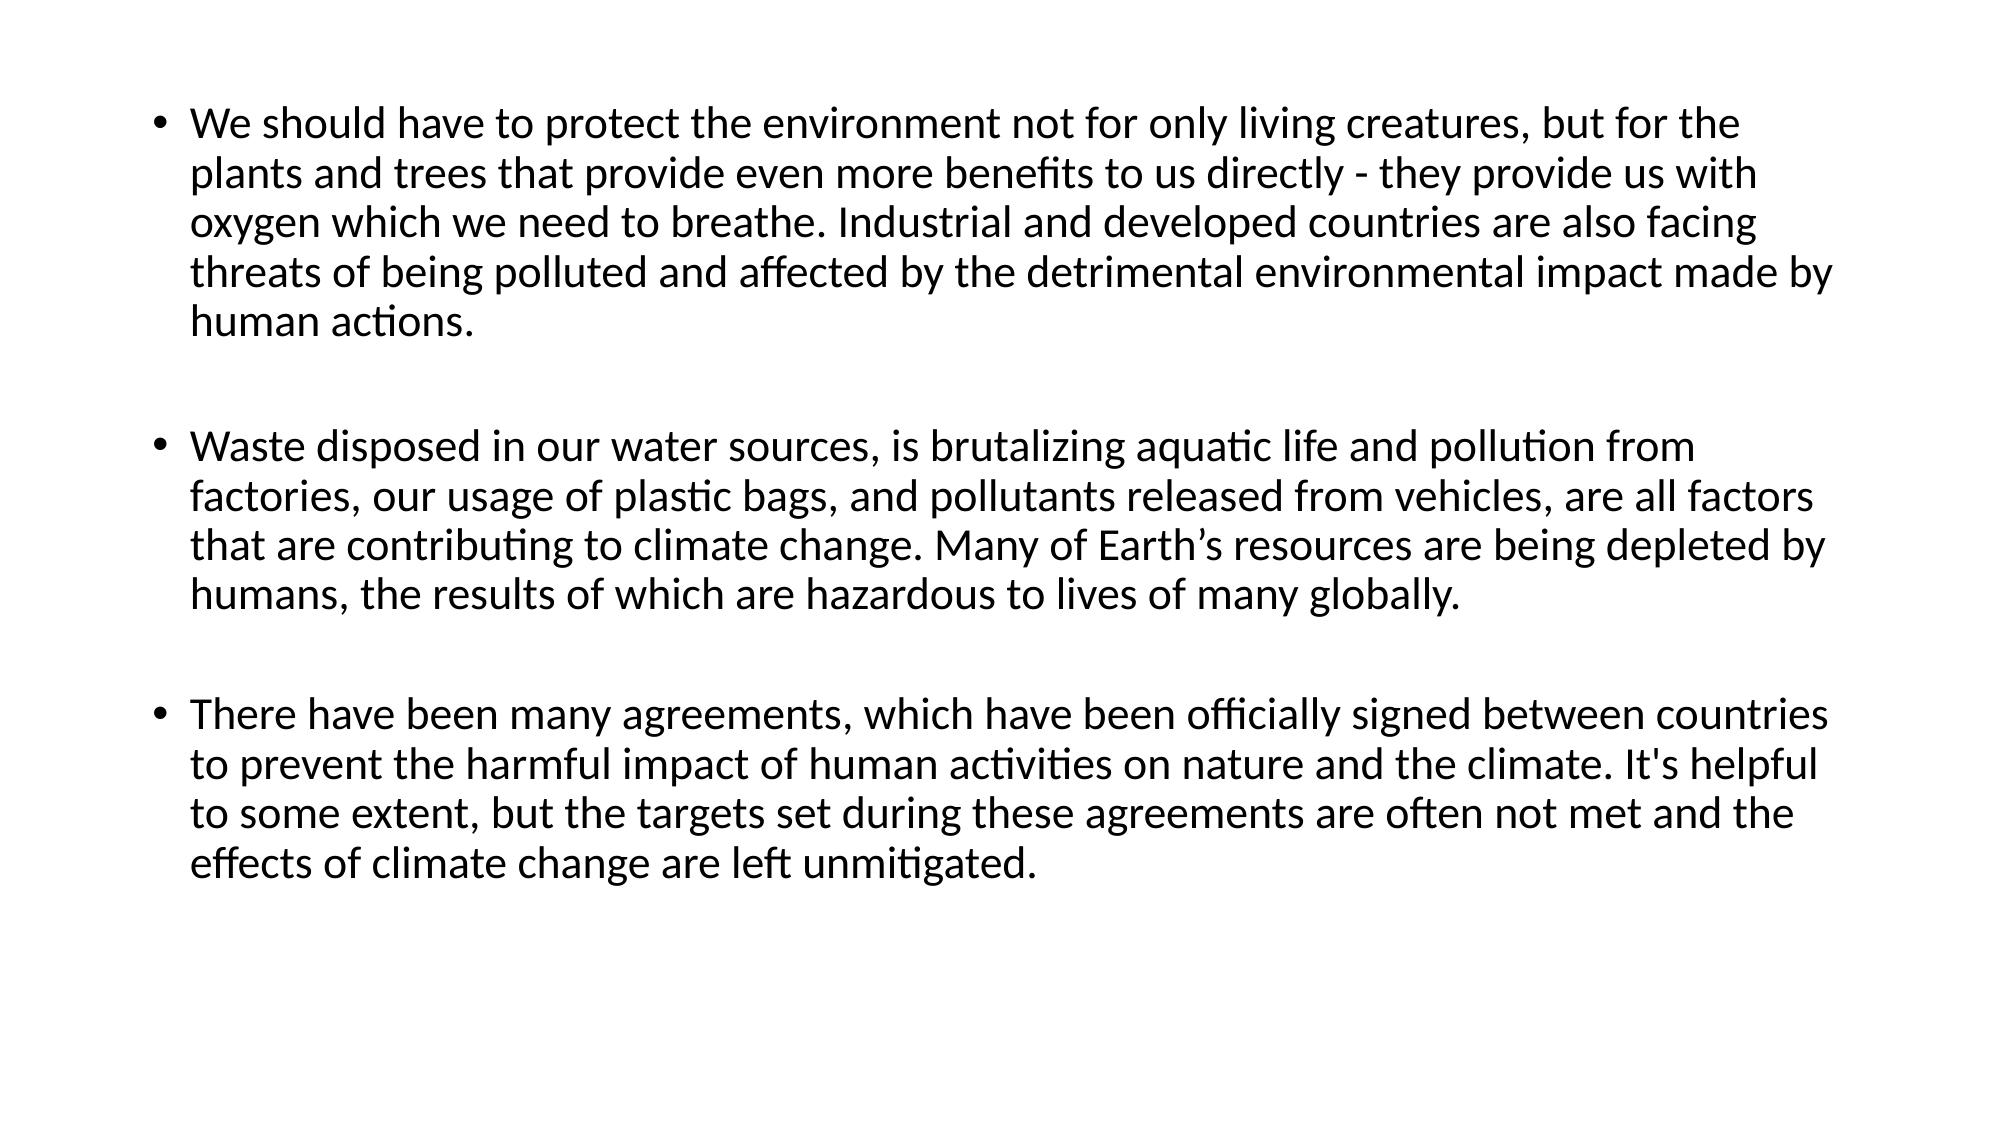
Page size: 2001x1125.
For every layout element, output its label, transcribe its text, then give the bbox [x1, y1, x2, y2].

list We should have to protect the environment not for only living creatures, but for the plants and trees that provide even more benefits to us directly - they provide us with oxygen which we need to breathe. Industrial and developed countries are also facing threats of being polluted and affected by the detrimental environmental impact made by human actions. Waste disposed in our water sources, is brutalizing aquatic life and pollution from factories, our usage of plastic bags, and pollutants released from vehicles, are all factors that are contributing to climate change. Many of Earth’s resources are being depleted by humans, the results of which are hazardous to lives of many globally. There have been many agreements, which have been officially signed between countries to prevent the harmful impact of human activities on nature and the climate. It's helpful to some extent, but the targets set during these agreements are often not met and the effects of climate change are left unmitigated. [137, 91, 1863, 1034]
